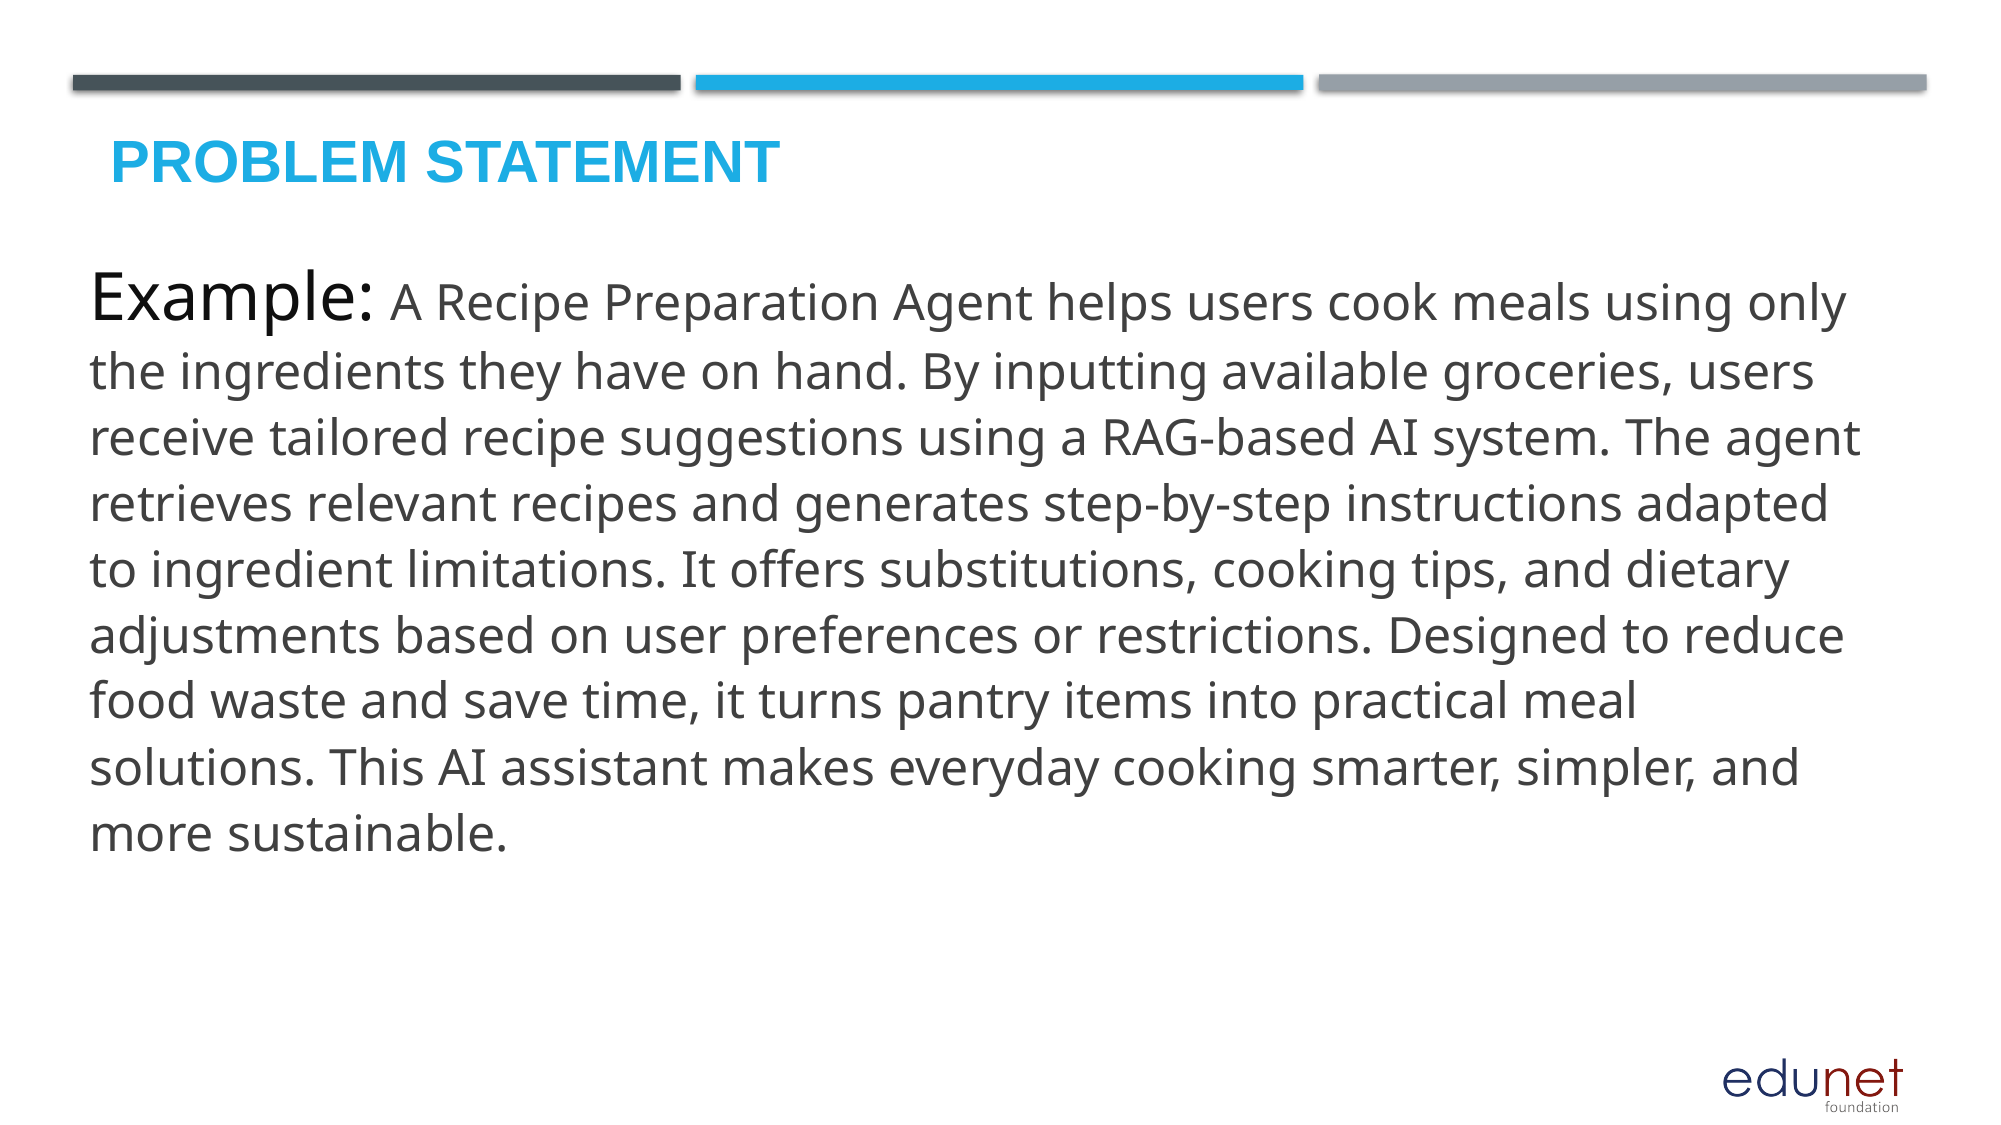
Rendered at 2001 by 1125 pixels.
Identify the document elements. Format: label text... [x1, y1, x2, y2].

title Problem Statement [95, 115, 1905, 203]
picture [1719, 1056, 1905, 1116]
list Example: A Recipe Preparation Agent helps users cook meals using only the ingredients they have on hand. By inputting available groceries, users receive tailored recipe suggestions using a RAG-based AI system. The agent retrieves relevant recipes and generates step-by-step instructions adapted to ingredient limitations. It offers substitutions, cooking tips, and dietary adjustments based on user preferences or restrictions. Designed to reduce food waste and save time, it turns pantry items into practical meal solutions. This AI assistant makes everyday cooking smarter, simpler, and more sustainable. [74, 203, 1884, 970]
